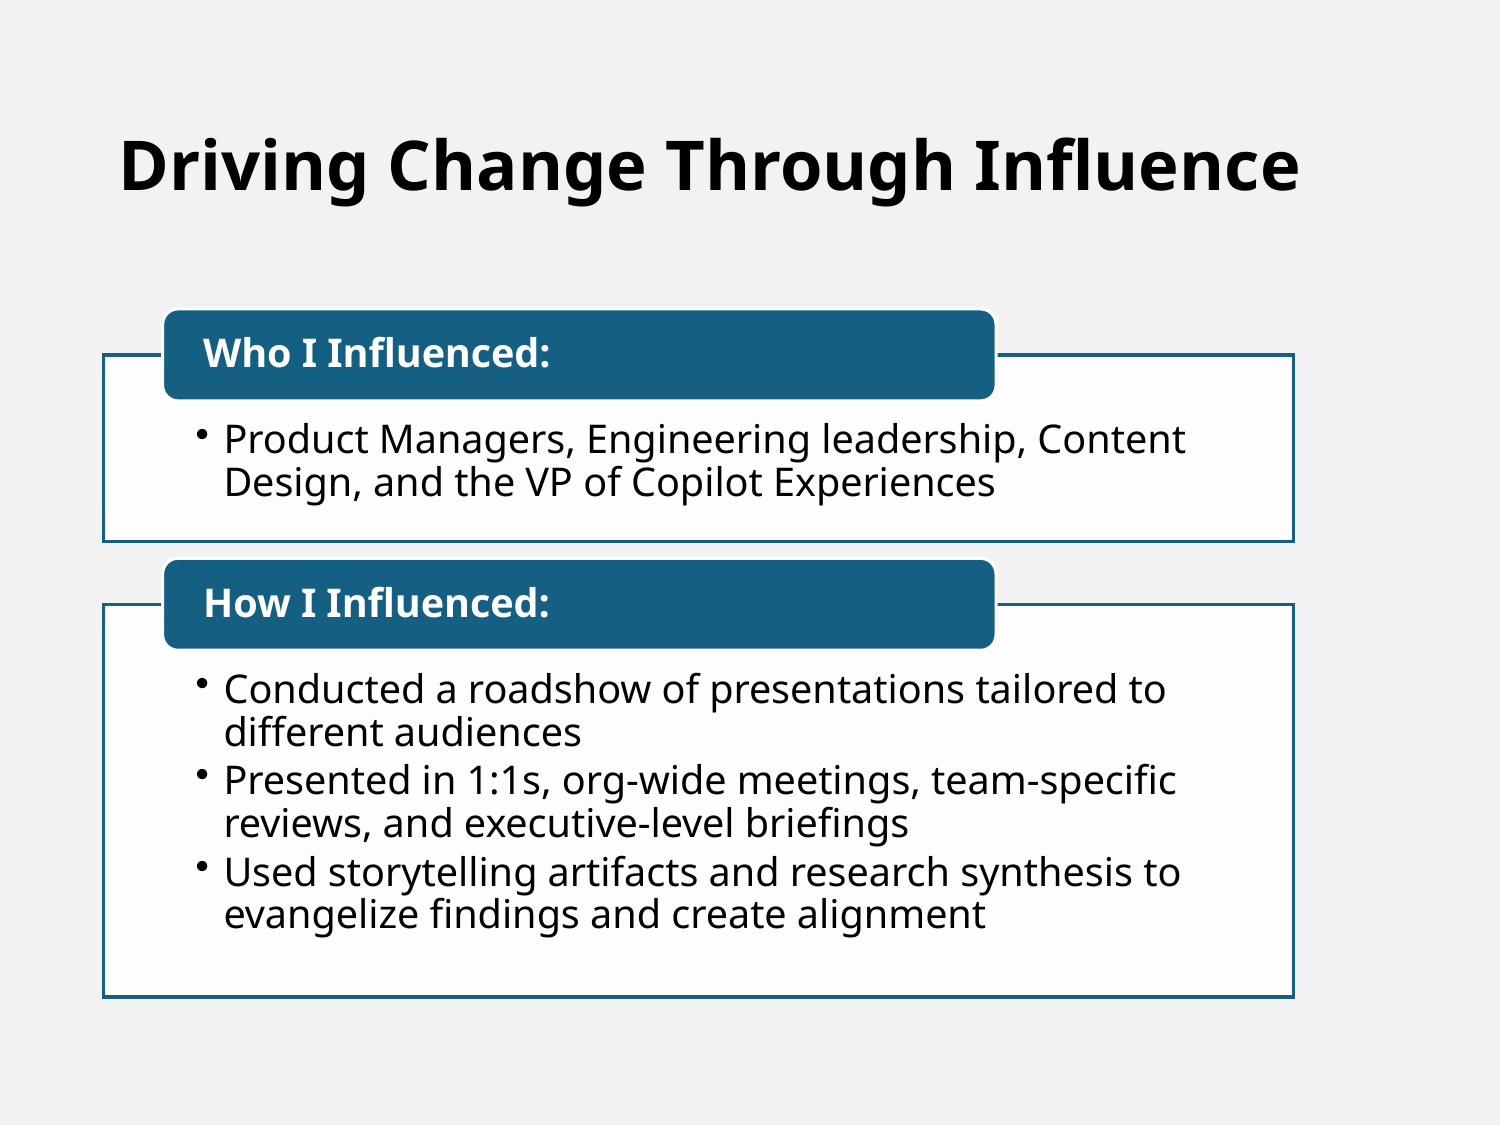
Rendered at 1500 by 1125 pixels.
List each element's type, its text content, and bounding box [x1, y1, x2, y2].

title Driving Change Through Influence [103, 59, 1397, 278]
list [102, 295, 1295, 1011]
